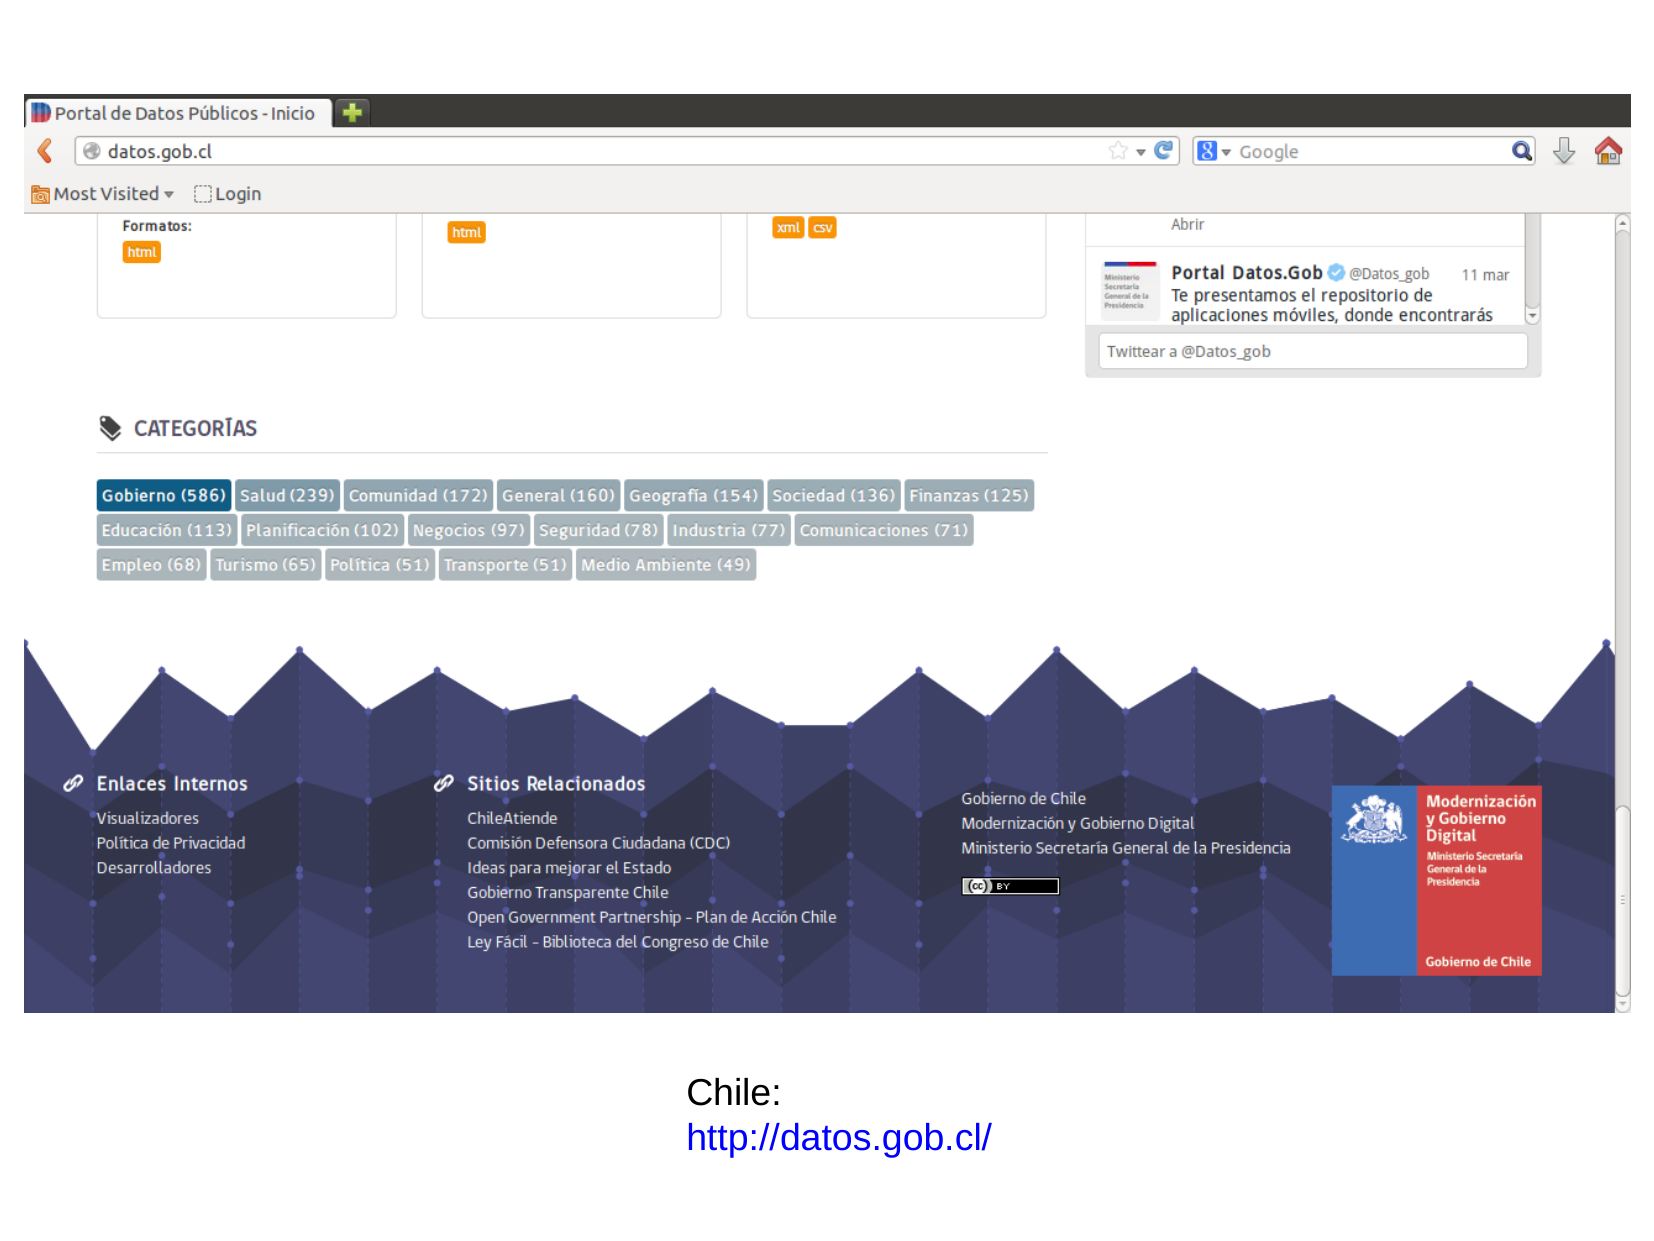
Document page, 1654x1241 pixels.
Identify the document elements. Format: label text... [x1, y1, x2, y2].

picture [24, 94, 1631, 1014]
text_box Chile: http://datos.gob.cl/ [671, 1061, 1008, 1160]
